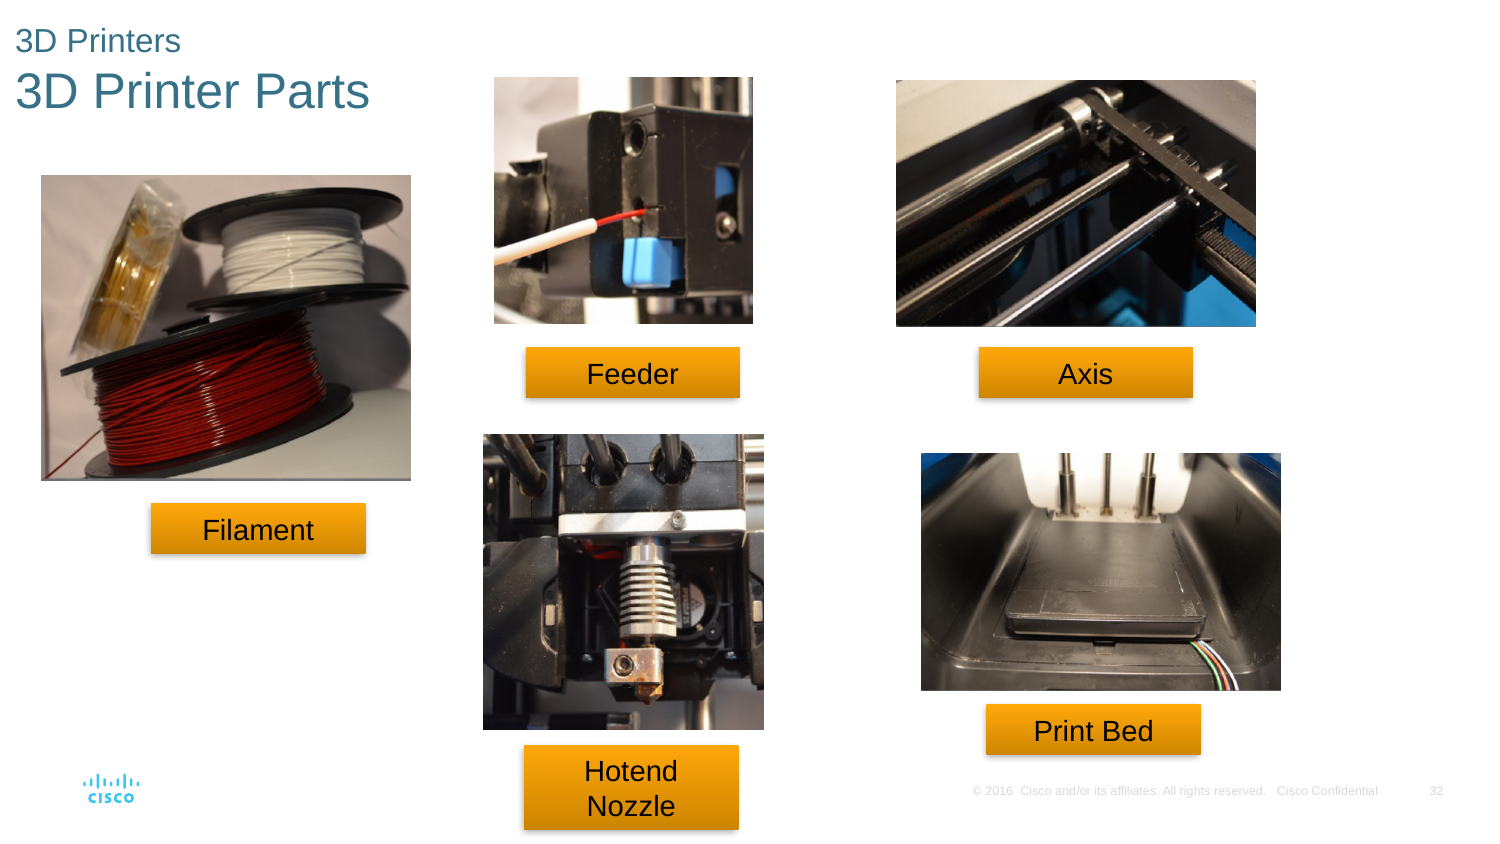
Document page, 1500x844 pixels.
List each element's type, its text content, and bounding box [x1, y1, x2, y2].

title 3D Printers 3D Printer Parts [0, 6, 474, 131]
text_box Hotend Nozzle [524, 745, 739, 830]
picture [494, 77, 753, 324]
picture [896, 80, 1256, 328]
text_box Feeder [525, 347, 740, 398]
text_box Print Bed [986, 704, 1201, 755]
picture [483, 434, 764, 730]
text_box Axis [978, 347, 1193, 398]
text_box Filament [151, 503, 366, 554]
picture [921, 452, 1281, 691]
picture [41, 175, 411, 481]
